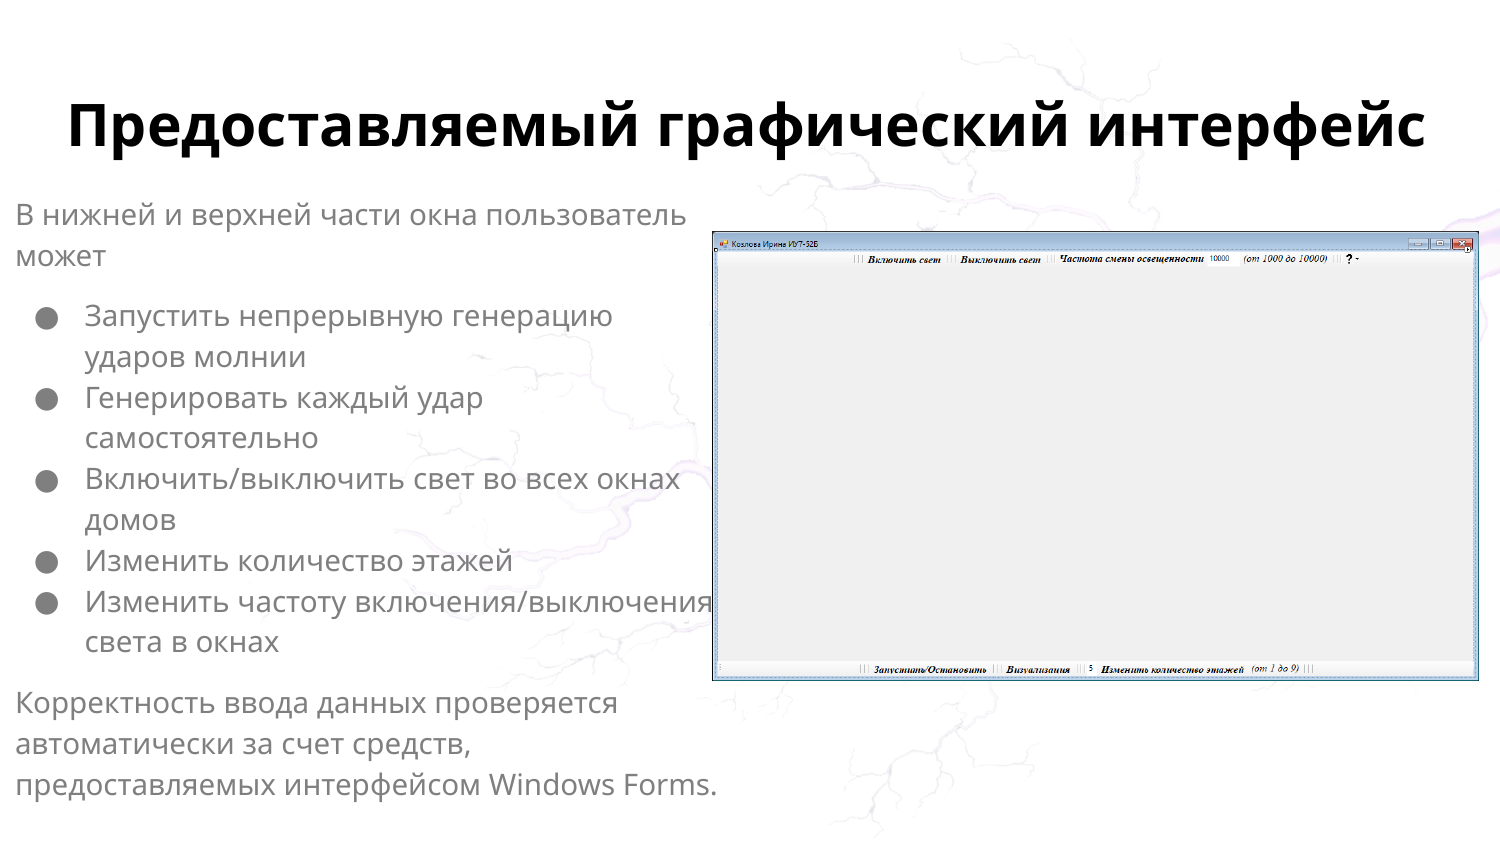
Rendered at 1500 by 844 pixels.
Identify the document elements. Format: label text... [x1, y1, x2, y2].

title Предоставляемый графический интерфейс [51, 72, 228, 175]
list В нижней и верхней части окна пользователь может Запустить непрерывную генерацию ударов молнии Генерировать каждый удар самостоятельно Включить/выключить свет во всех окнах домов Изменить количество этажей Изменить частоту включения/выключения света в окнах Корректность ввода данных проверяется автоматически за счет средств, предоставляемых интерфейсом Windows Forms. [0, 175, 228, 844]
picture [233, 25, 1500, 844]
